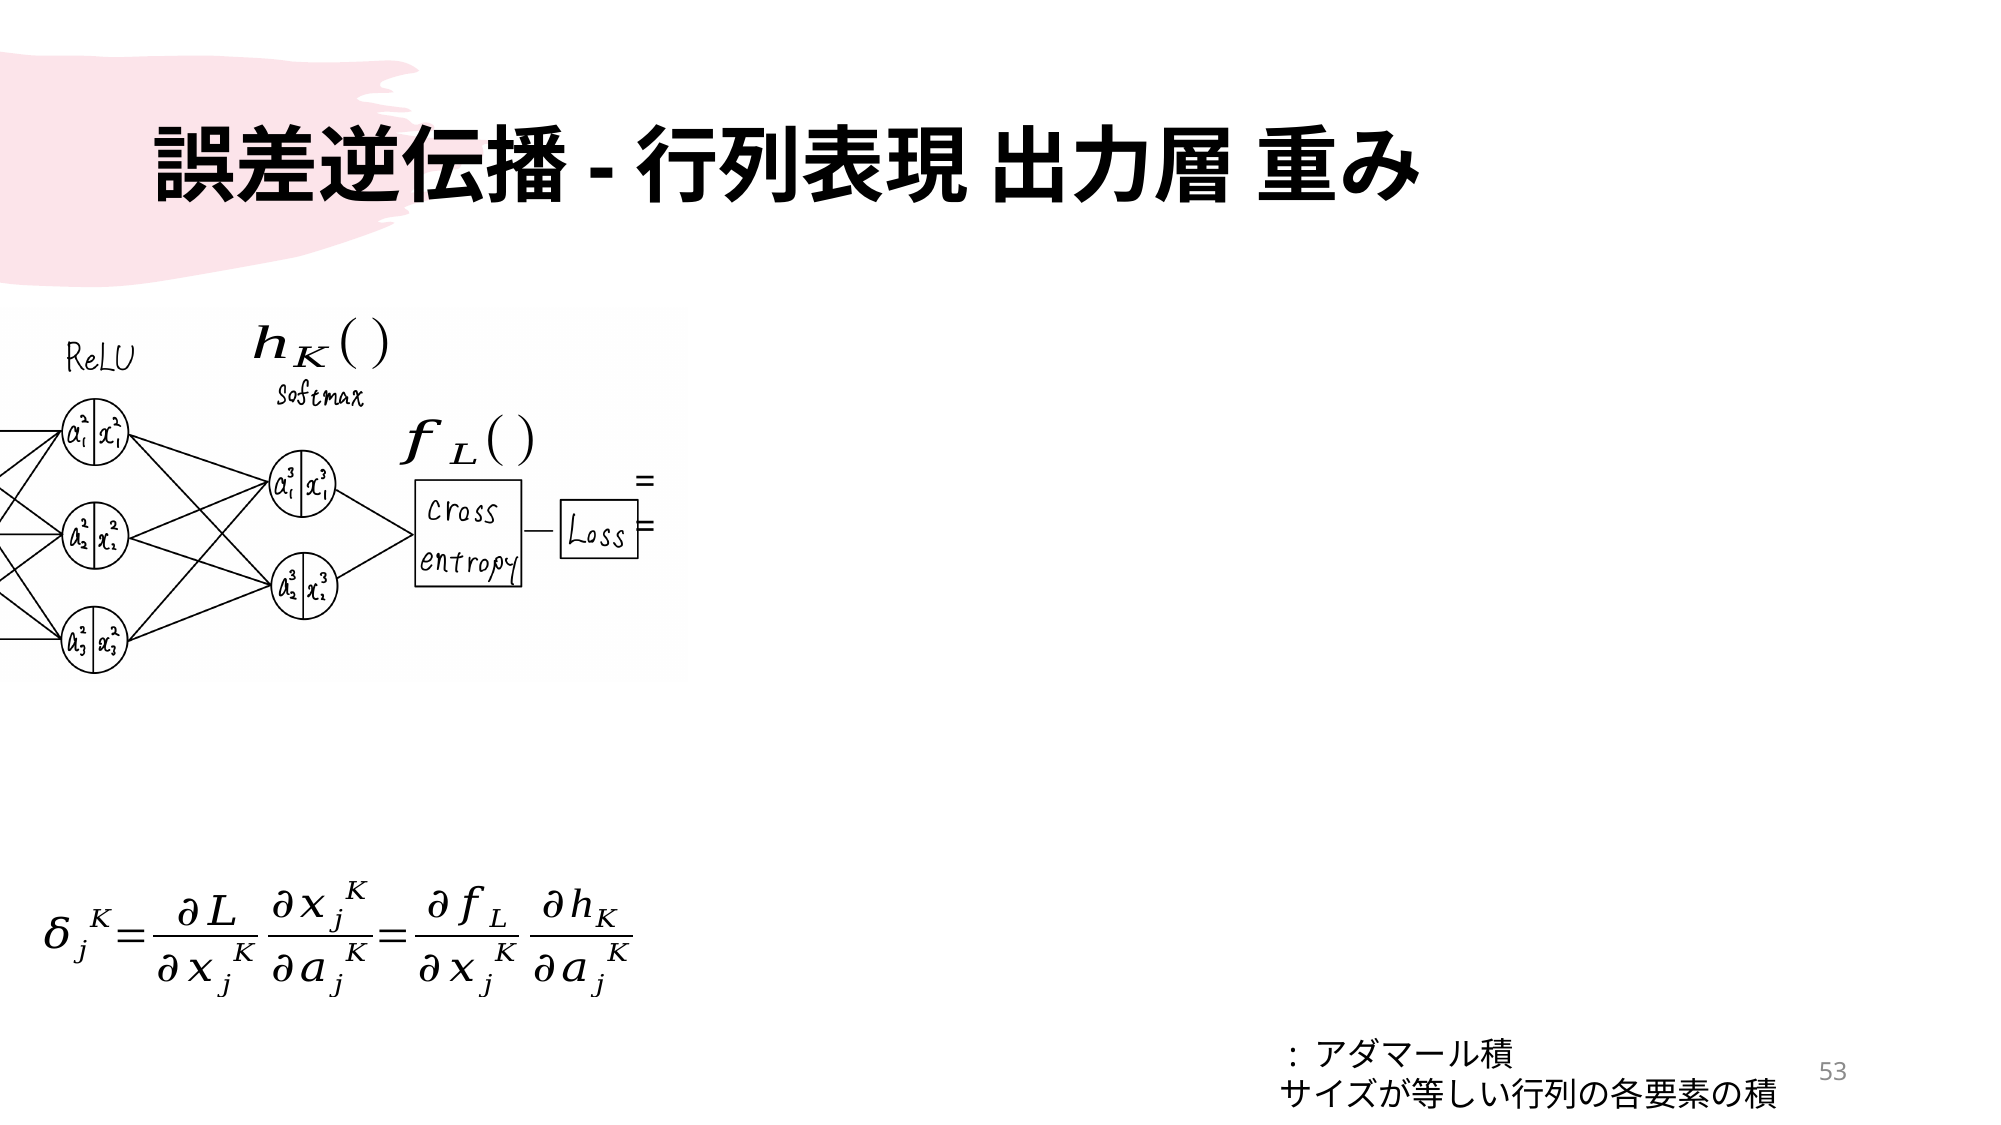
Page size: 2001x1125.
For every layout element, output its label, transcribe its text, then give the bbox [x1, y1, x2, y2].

title 誤差逆伝播-行列表現 出力層 重み [137, 59, 1863, 278]
slide_number 53 [1412, 1042, 1863, 1103]
picture [0, 307, 688, 682]
